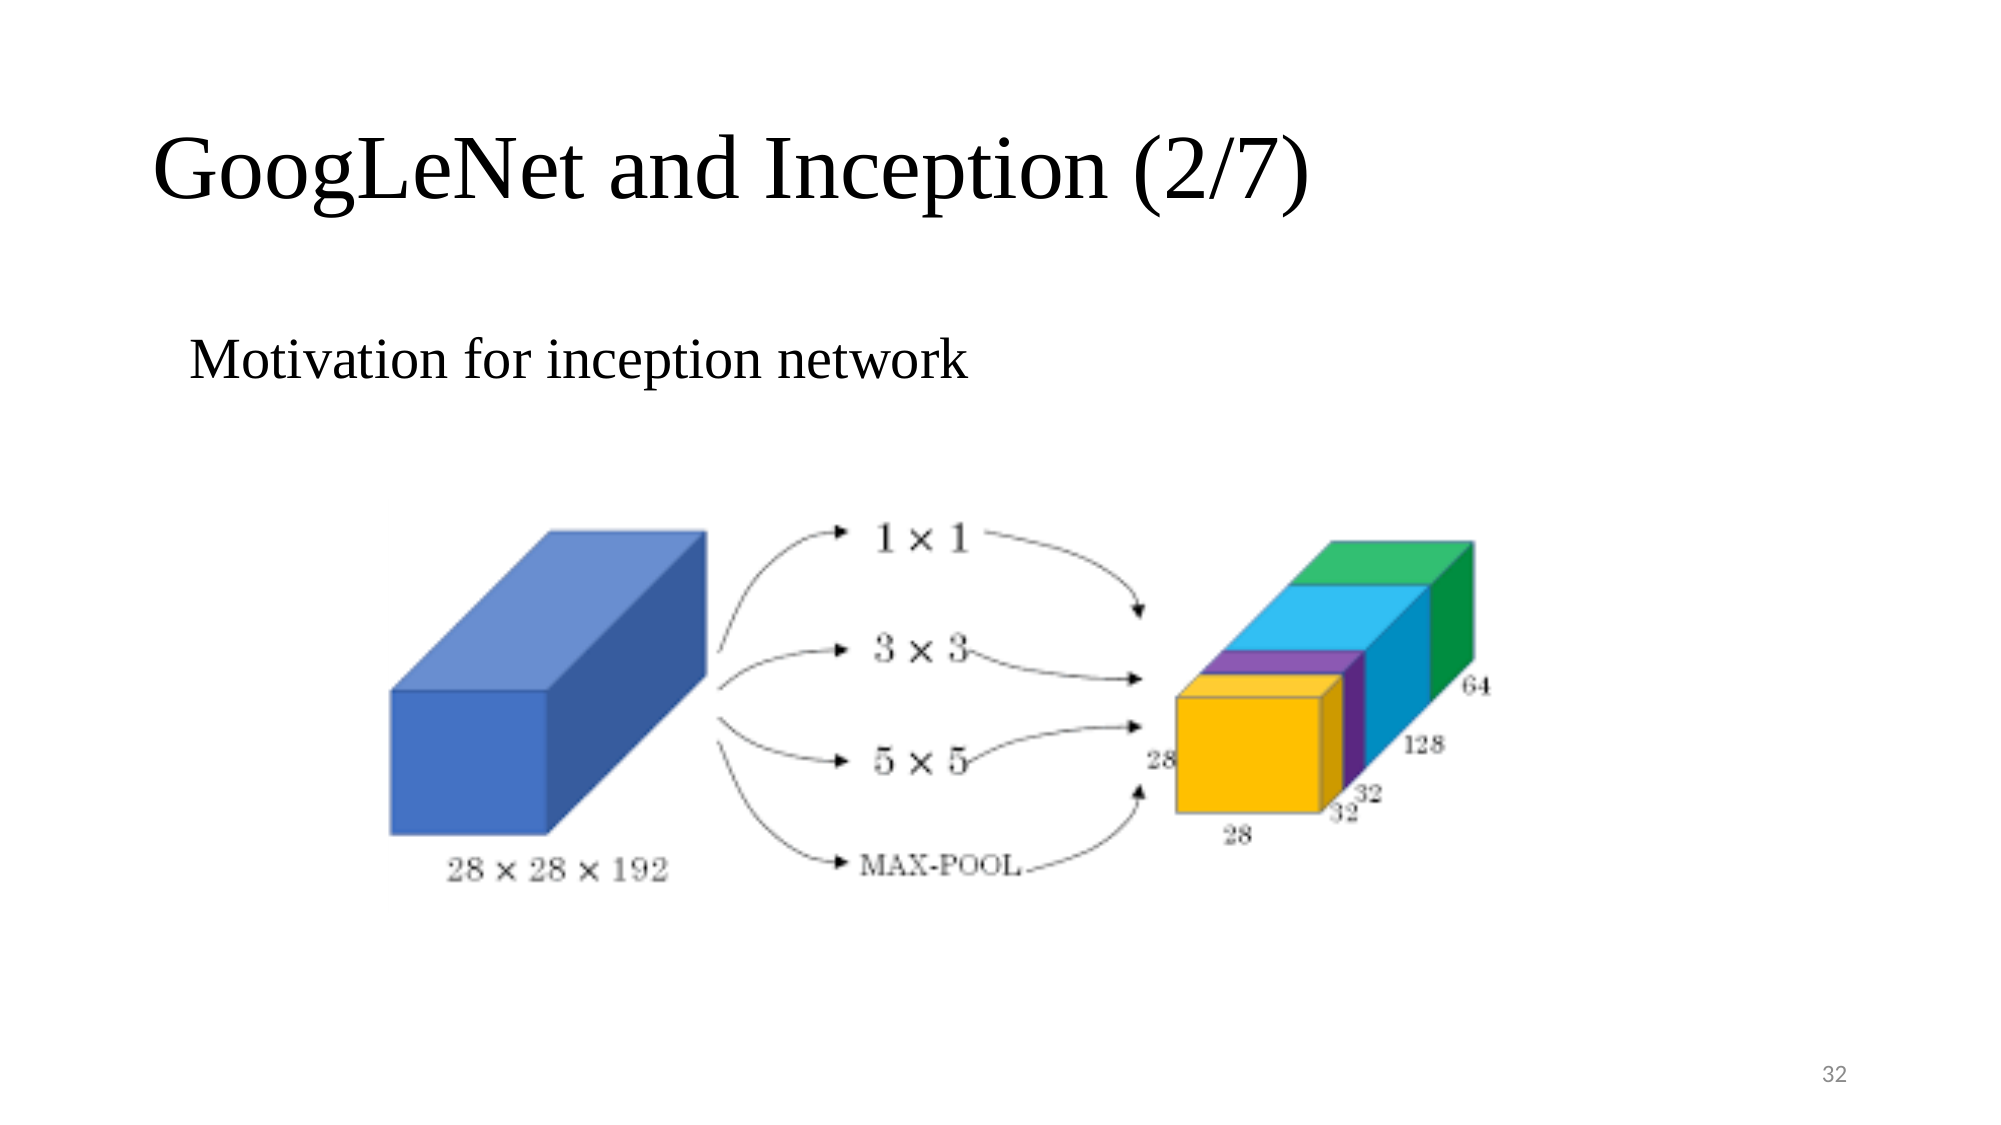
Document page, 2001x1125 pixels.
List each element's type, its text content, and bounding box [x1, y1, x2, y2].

text_box Motivation for inception network [174, 312, 1088, 398]
picture [387, 499, 1513, 913]
title GoogLeNet and Inception (2/7) [137, 59, 1863, 278]
slide_number 32 [1412, 1042, 1863, 1103]
